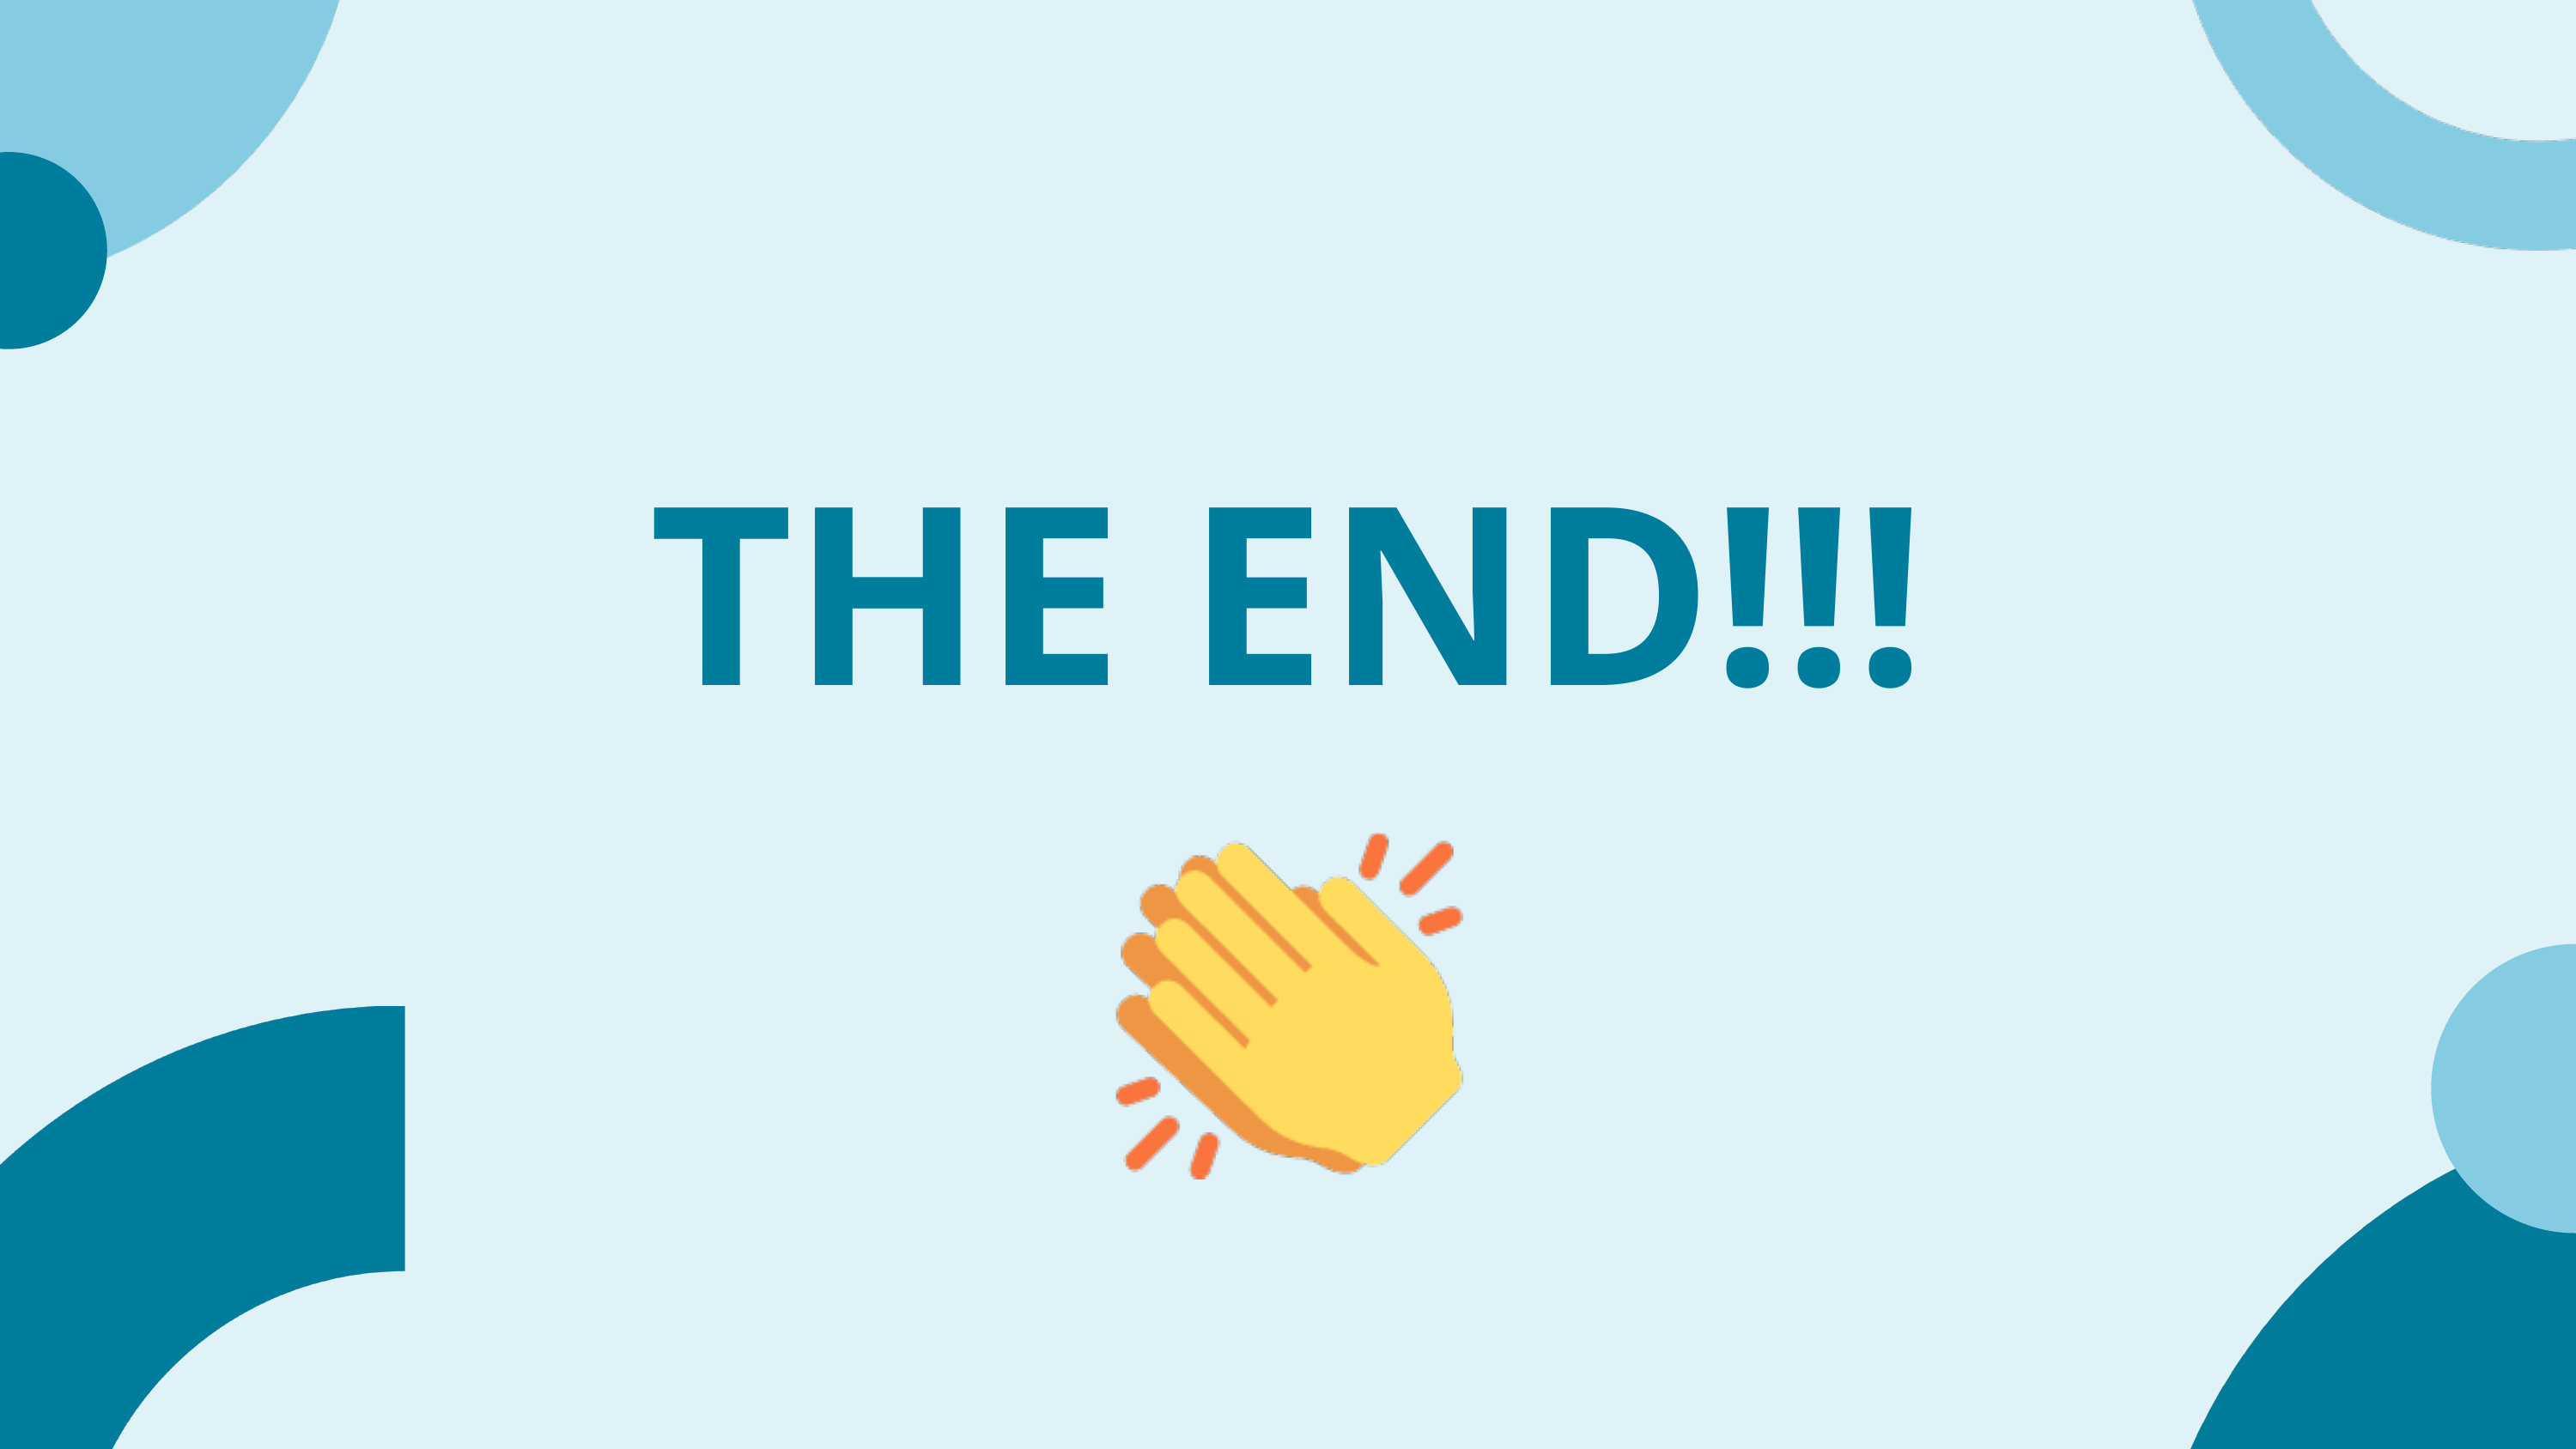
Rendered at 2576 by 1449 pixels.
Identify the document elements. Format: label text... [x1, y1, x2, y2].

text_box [2431, 943, 2576, 1234]
text_box [2175, 0, 2576, 251]
text_box [1110, 833, 1466, 1179]
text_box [0, 151, 107, 349]
text_box THE END!!! [557, 482, 2019, 736]
text_box [0, 0, 357, 290]
text_box [0, 1006, 405, 1449]
text_box [2141, 1104, 2576, 1449]
